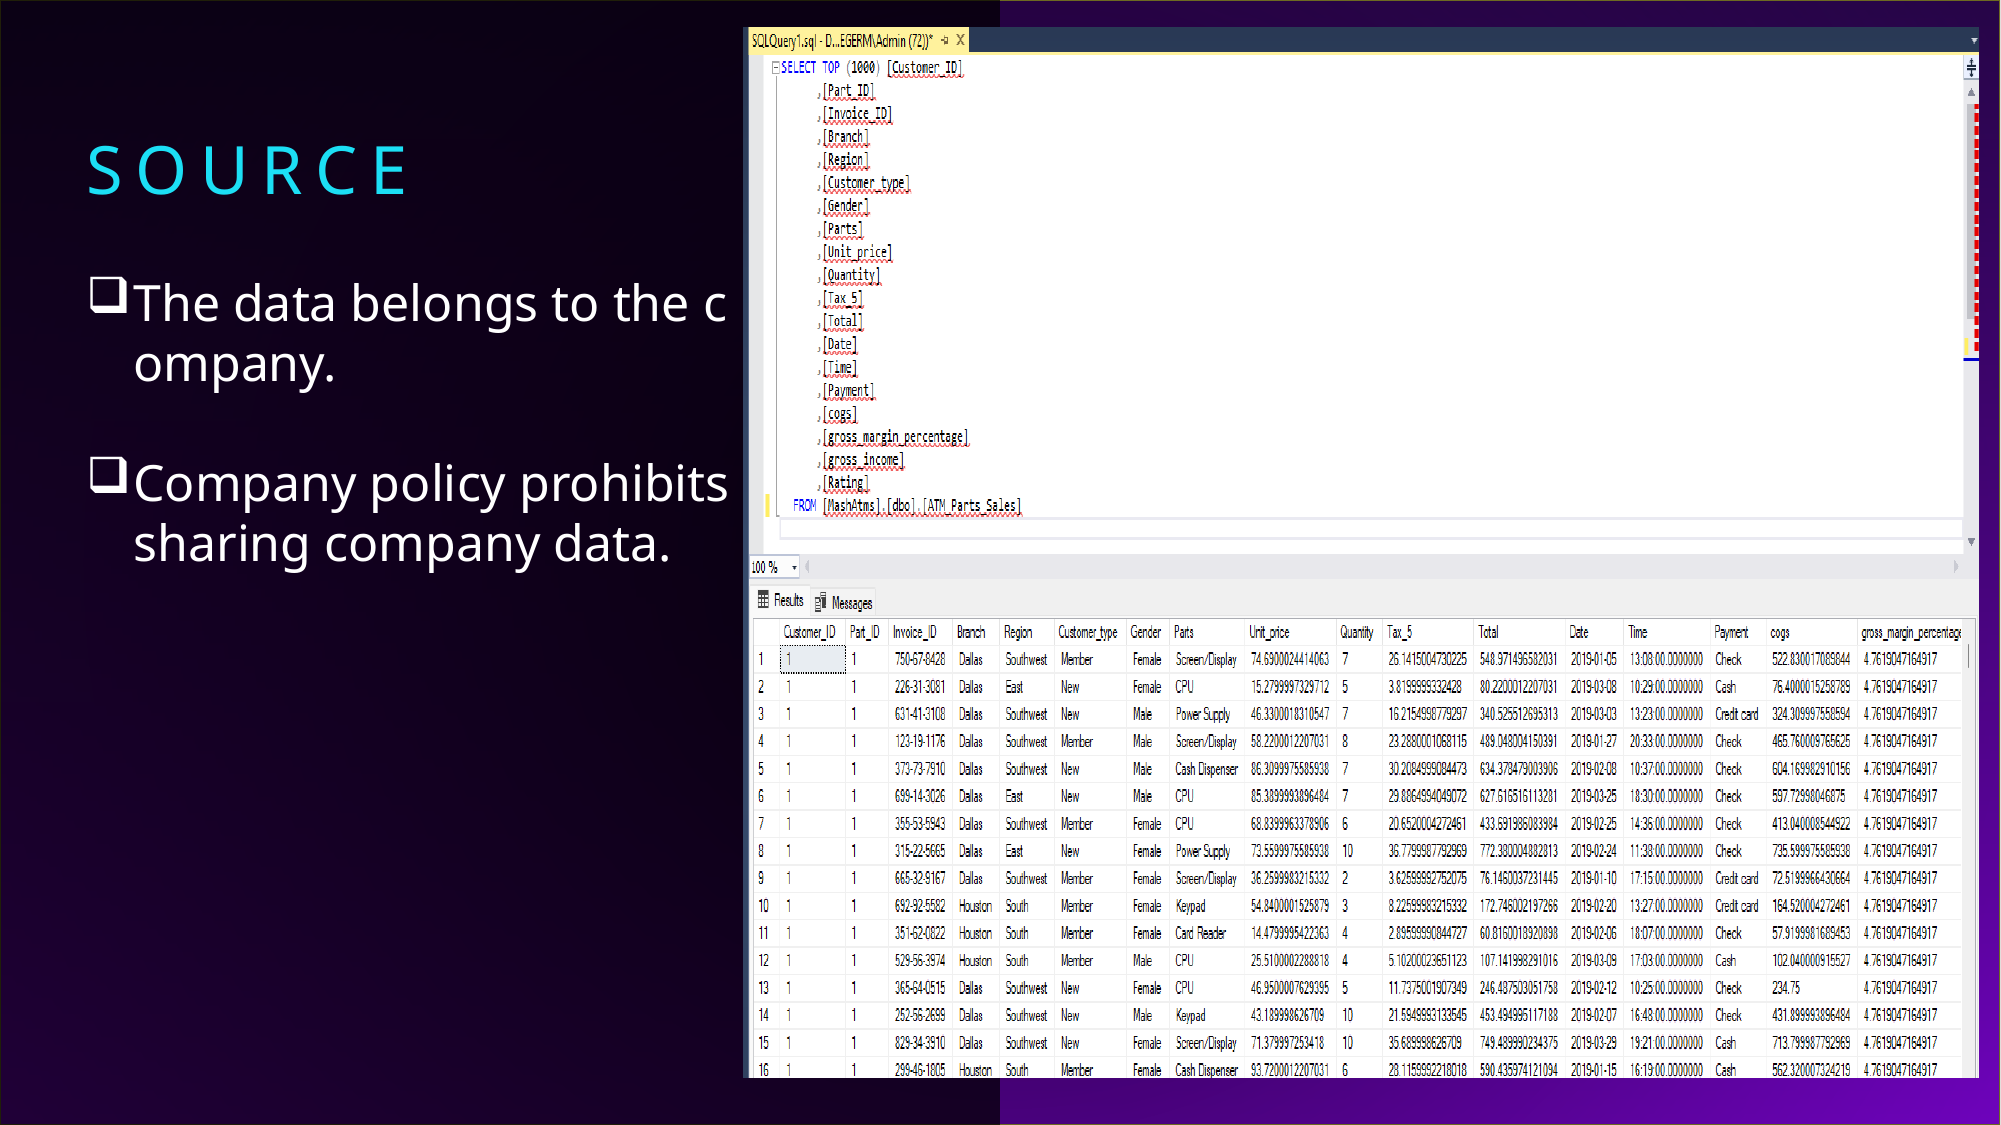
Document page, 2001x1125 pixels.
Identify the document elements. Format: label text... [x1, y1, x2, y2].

slide_number 5 [1499, 1078, 1950, 1082]
subtitle source [71, 129, 743, 263]
picture [743, 27, 1979, 1078]
text_box The data belongs to the company. Company policy prohibits sharing company data. [71, 263, 743, 699]
